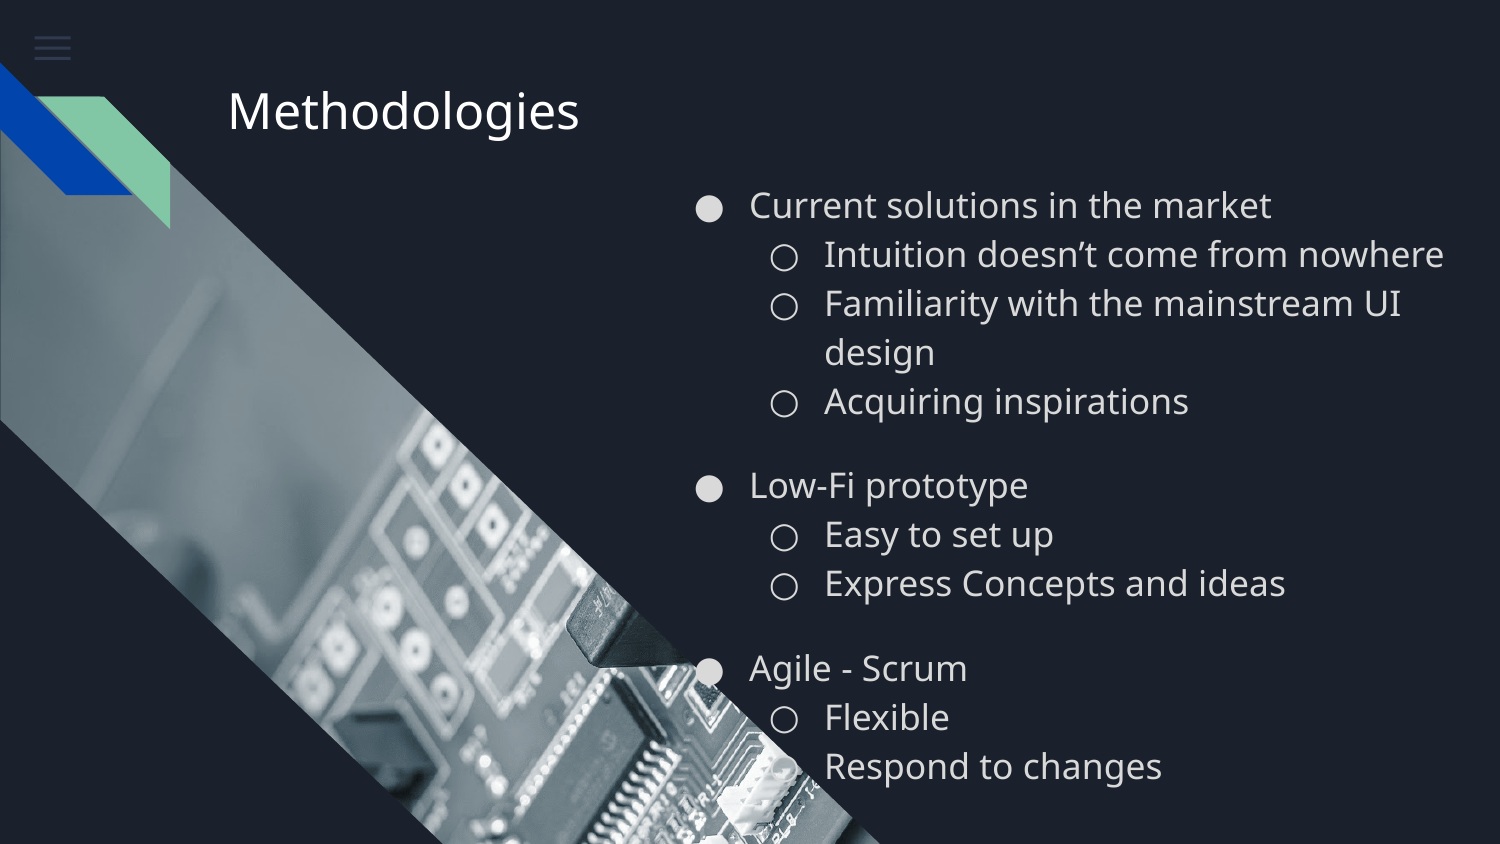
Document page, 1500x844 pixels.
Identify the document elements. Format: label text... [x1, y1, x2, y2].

title Methodologies [212, 64, 1368, 215]
picture [0, 97, 880, 844]
list Current solutions in the market Intuition doesn’t come from nowhere Familiarity with the mainstream UI design Acquiring inspirations Low-Fi prototype Easy to set up Express Concepts and ideas Agile - Scrum Flexible Respond to changes [659, 147, 1500, 813]
